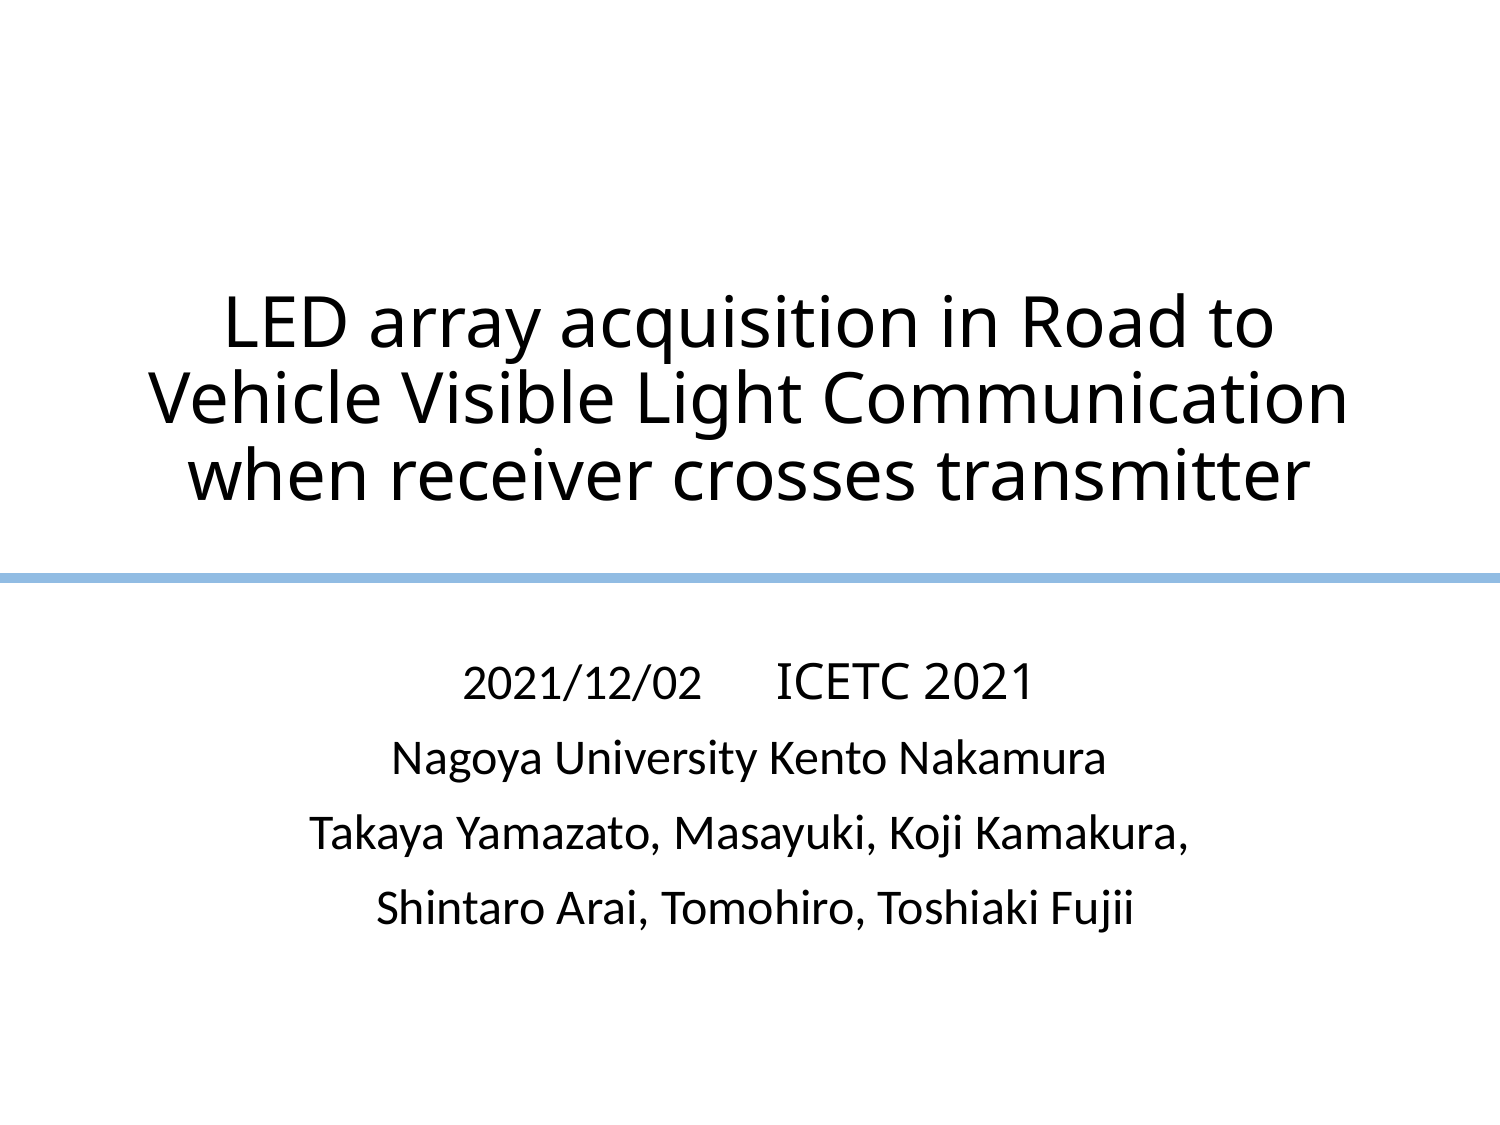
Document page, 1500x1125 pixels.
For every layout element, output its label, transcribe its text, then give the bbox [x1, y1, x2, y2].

title LED array acquisition in Road to Vehicle Visible Light Communication when receiver crosses transmitter [112, 242, 1388, 523]
subtitle 2021/12/02 ICETC 2021 Nagoya University Kento Nakamura Takaya Yamazato, Masayuki, Koji Kamakura, Shintaro Arai, Tomohiro, Toshiaki Fujii [187, 649, 1313, 1046]
